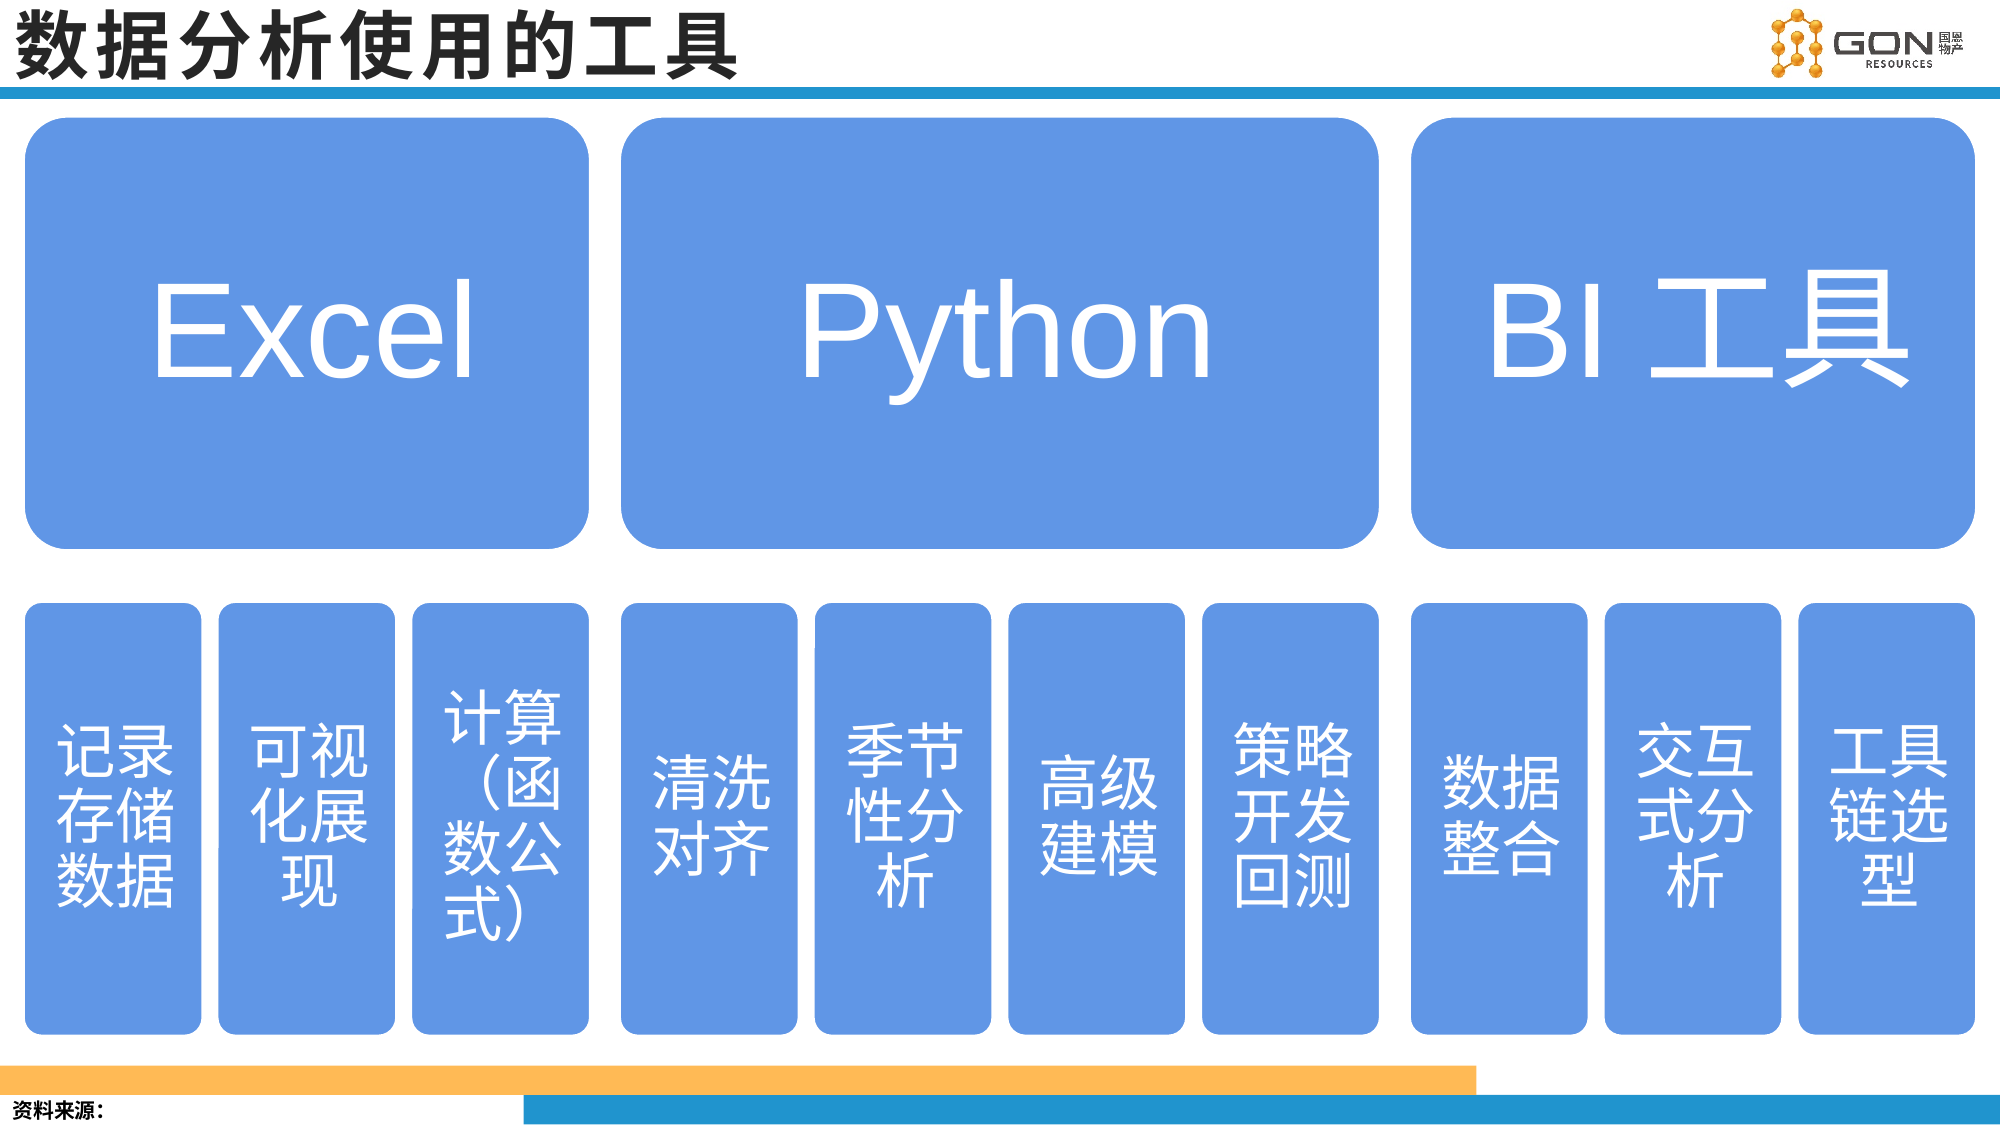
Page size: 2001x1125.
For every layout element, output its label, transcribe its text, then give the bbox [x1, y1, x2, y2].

title 数据分析使用的工具 [0, 0, 1717, 88]
picture [1759, 1, 1972, 86]
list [22, 116, 1978, 1036]
